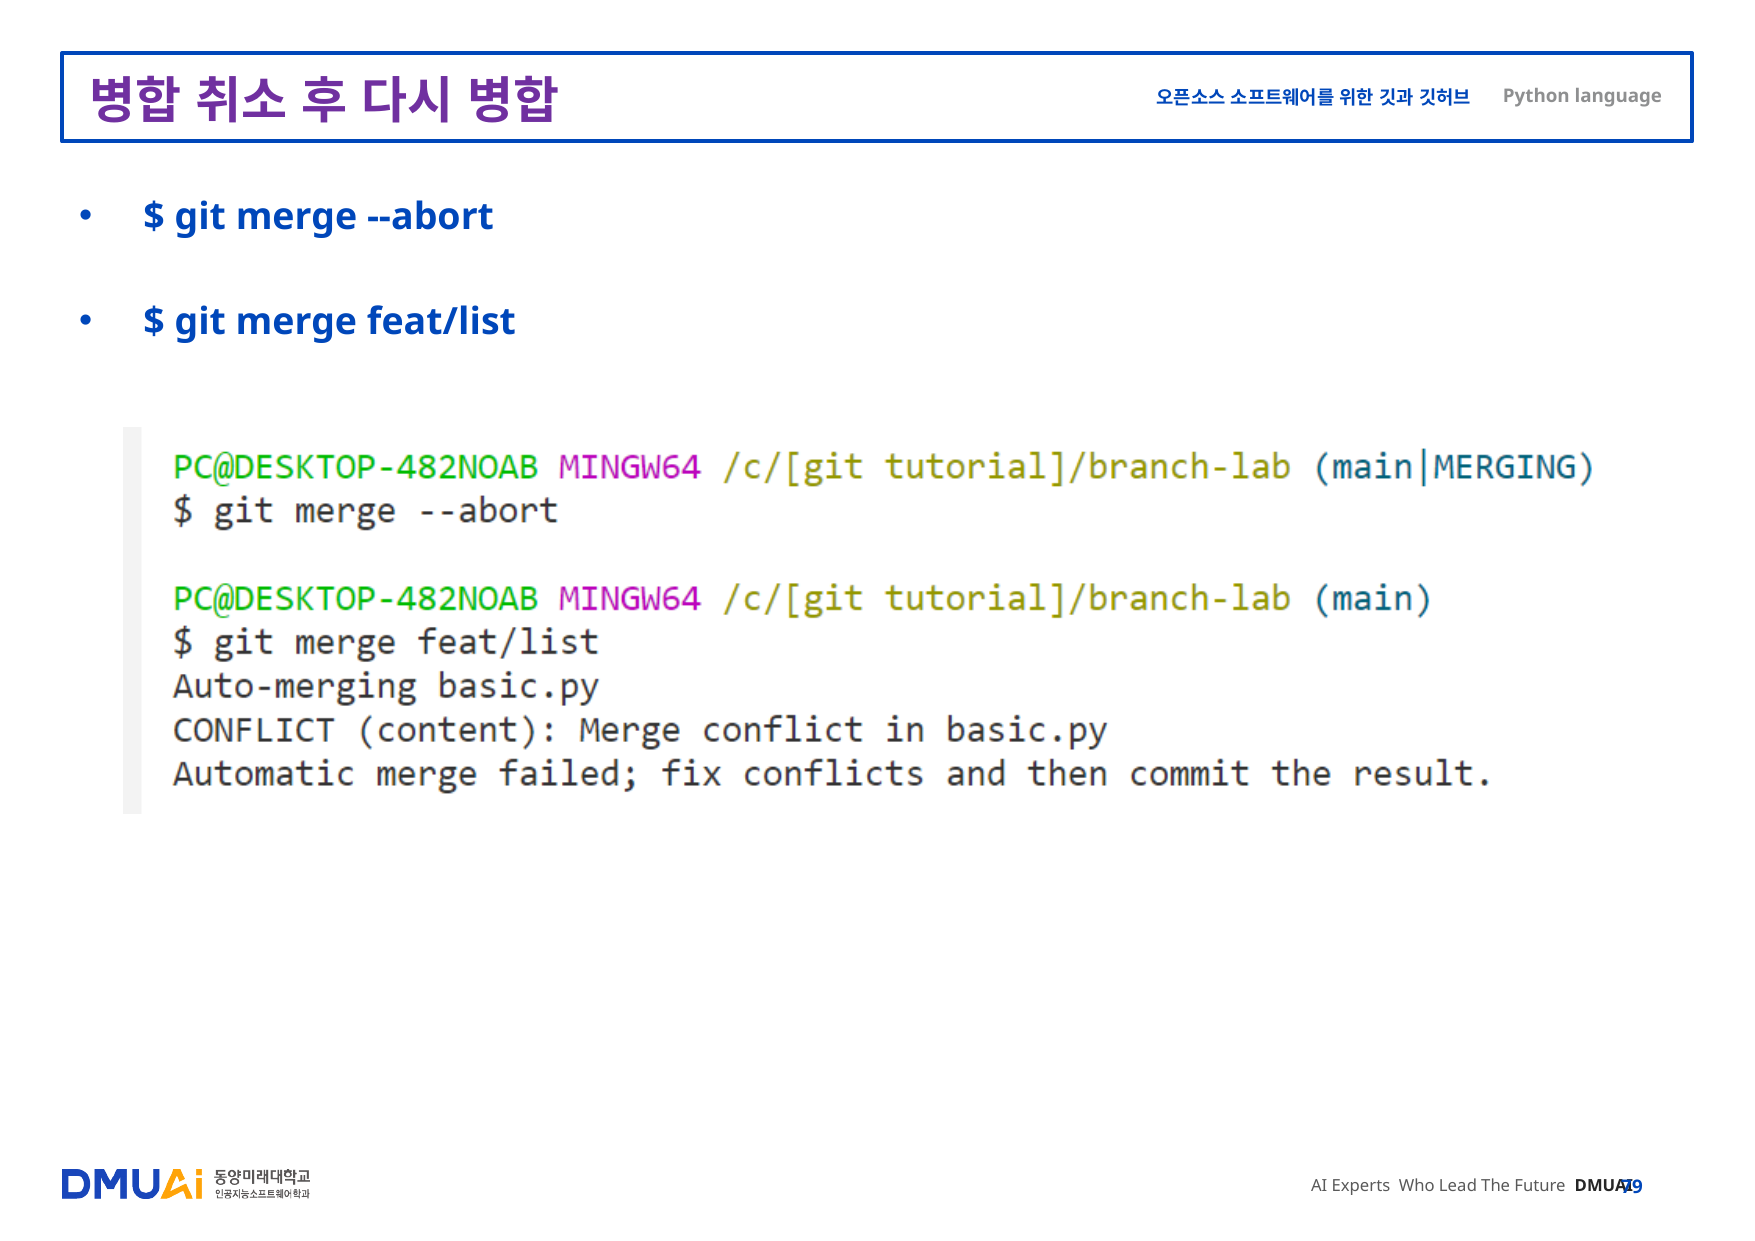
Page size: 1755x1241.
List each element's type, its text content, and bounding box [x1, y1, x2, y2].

title 병합 취소 후 다시 병합 [72, 69, 1055, 128]
list $ git merge --abort $ git merge feat/list [62, 183, 1681, 1140]
picture [62, 1169, 310, 1199]
picture [123, 426, 1631, 814]
